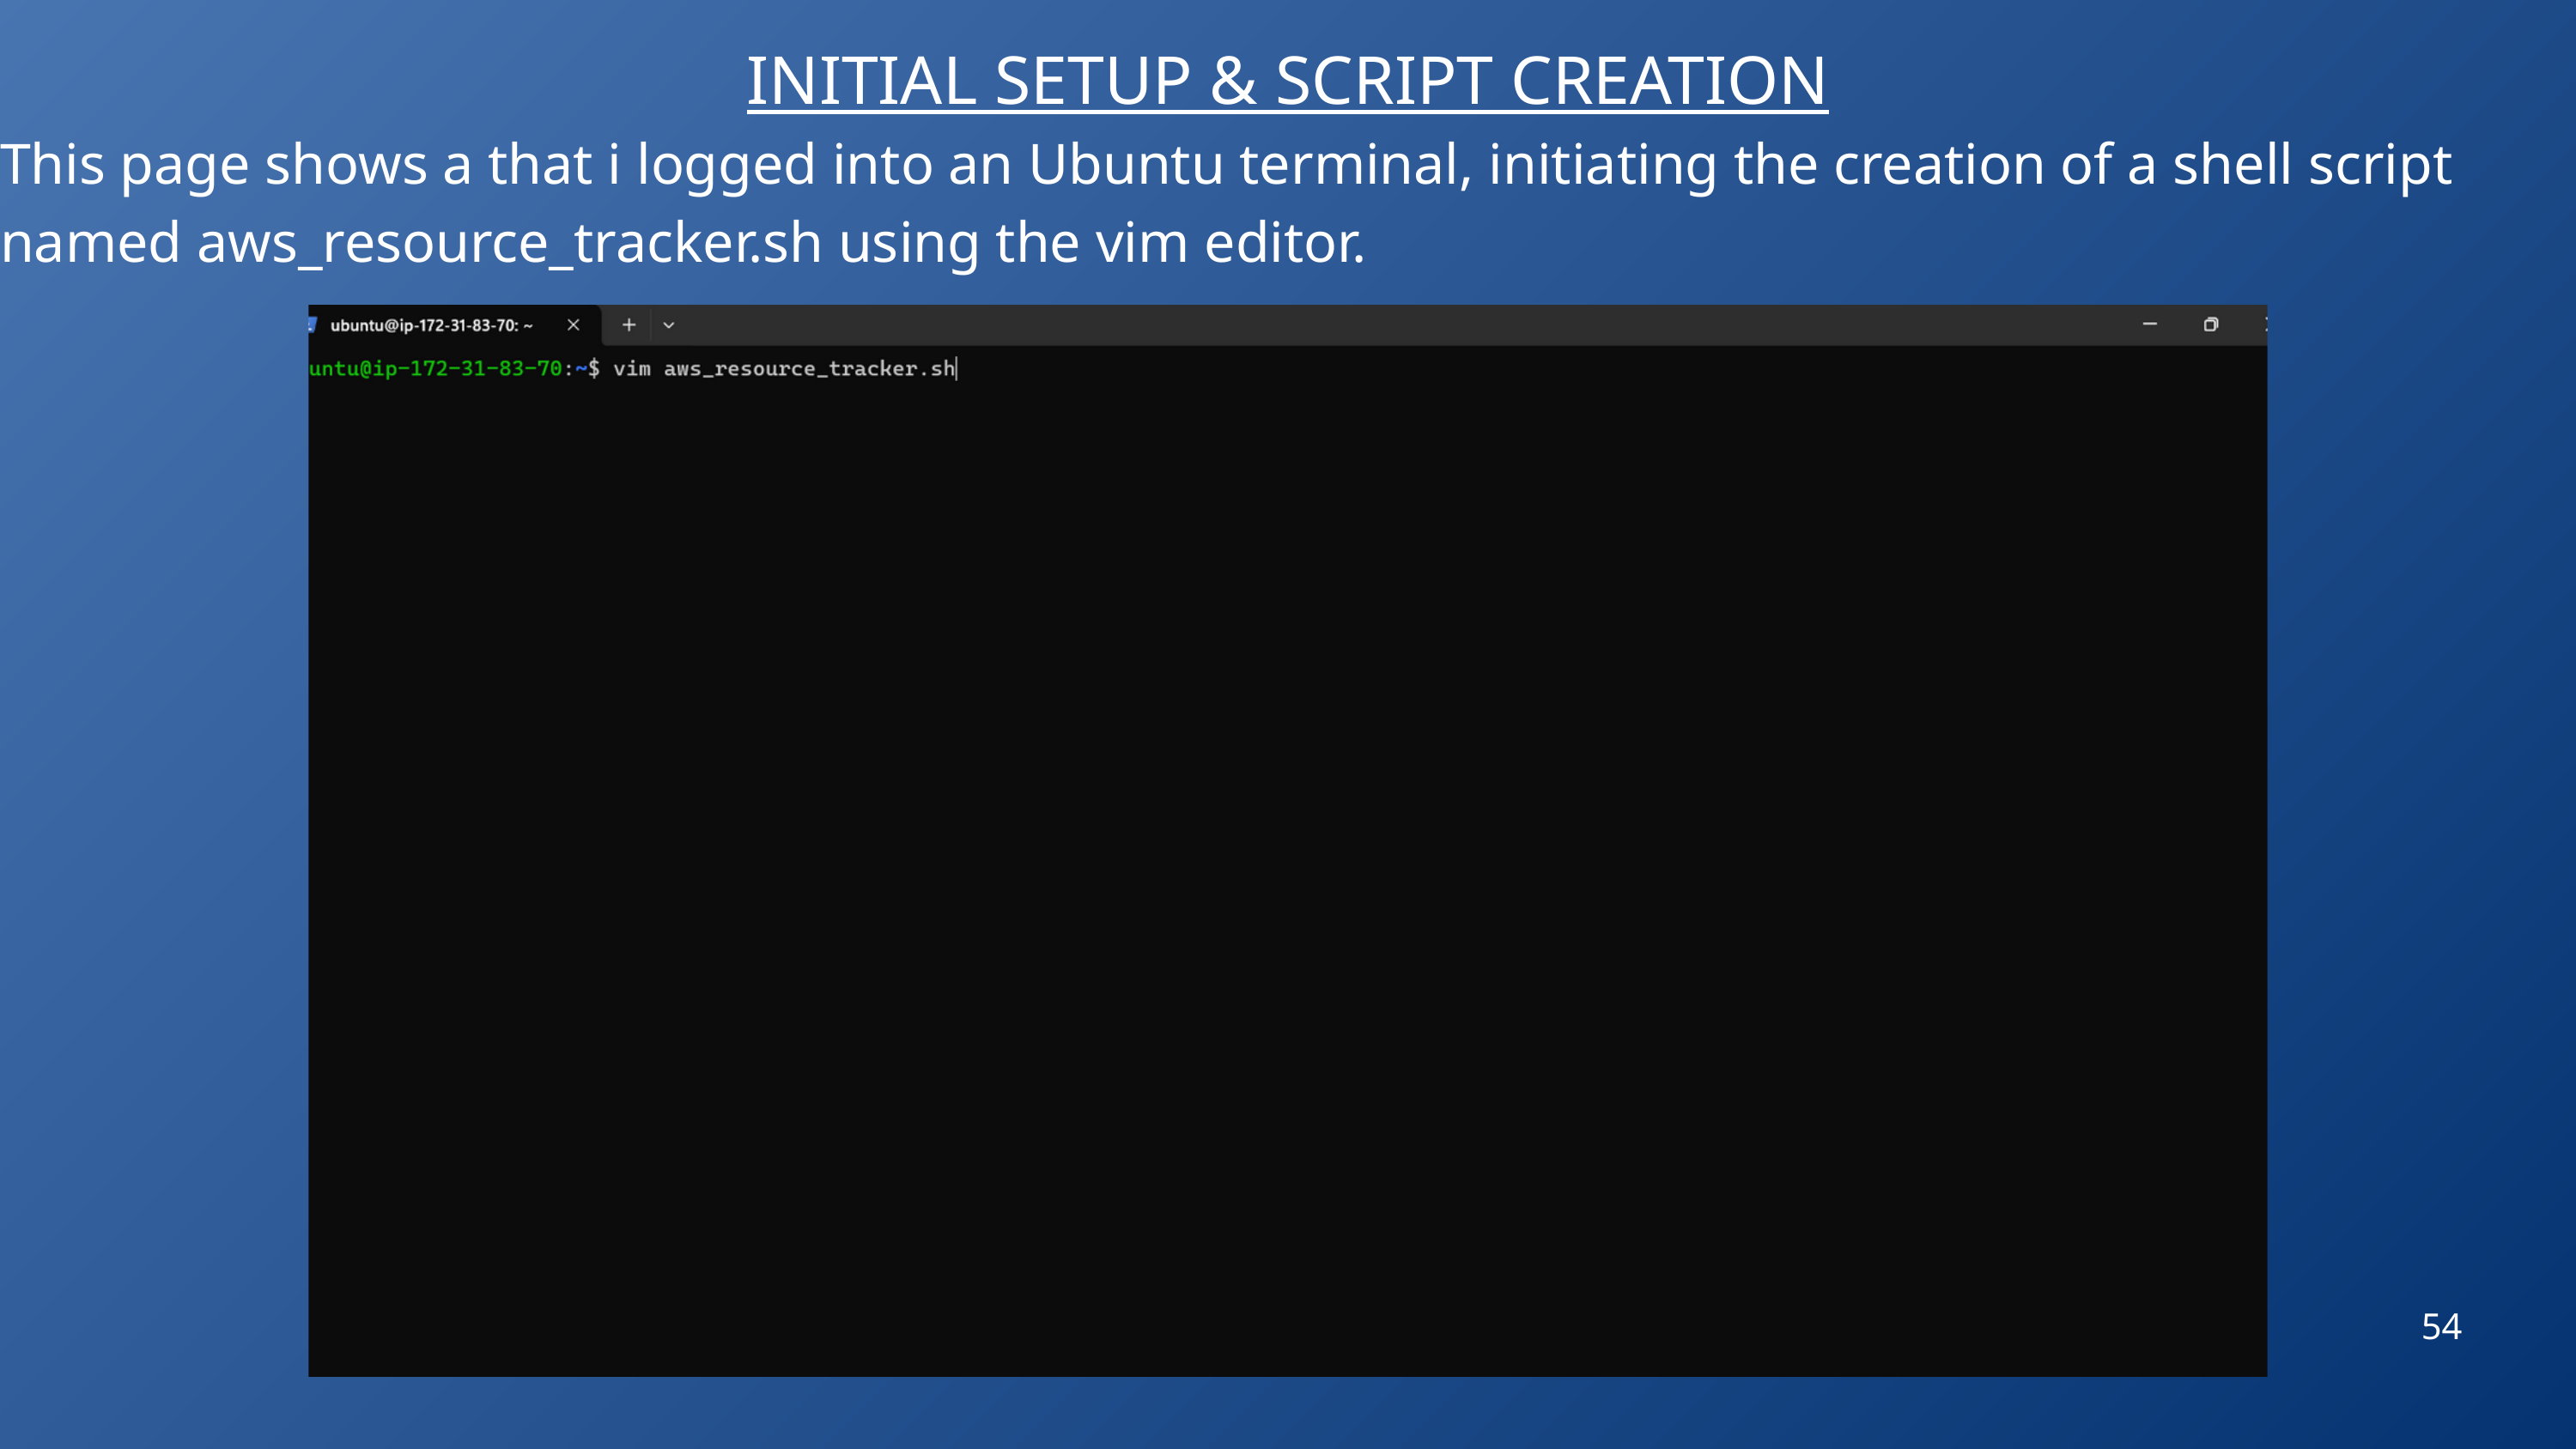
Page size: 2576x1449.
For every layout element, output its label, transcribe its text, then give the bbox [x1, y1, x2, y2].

text_box INITIAL SETUP & SCRIPT CREATION This page shows a that i logged into an Ubuntu terminal, initiating the creation of a shell script named aws_resource_tracker.sh using the vim editor. [0, 25, 2576, 274]
text_box [308, 305, 2268, 1377]
text_box 54 [2421, 1296, 2463, 1348]
